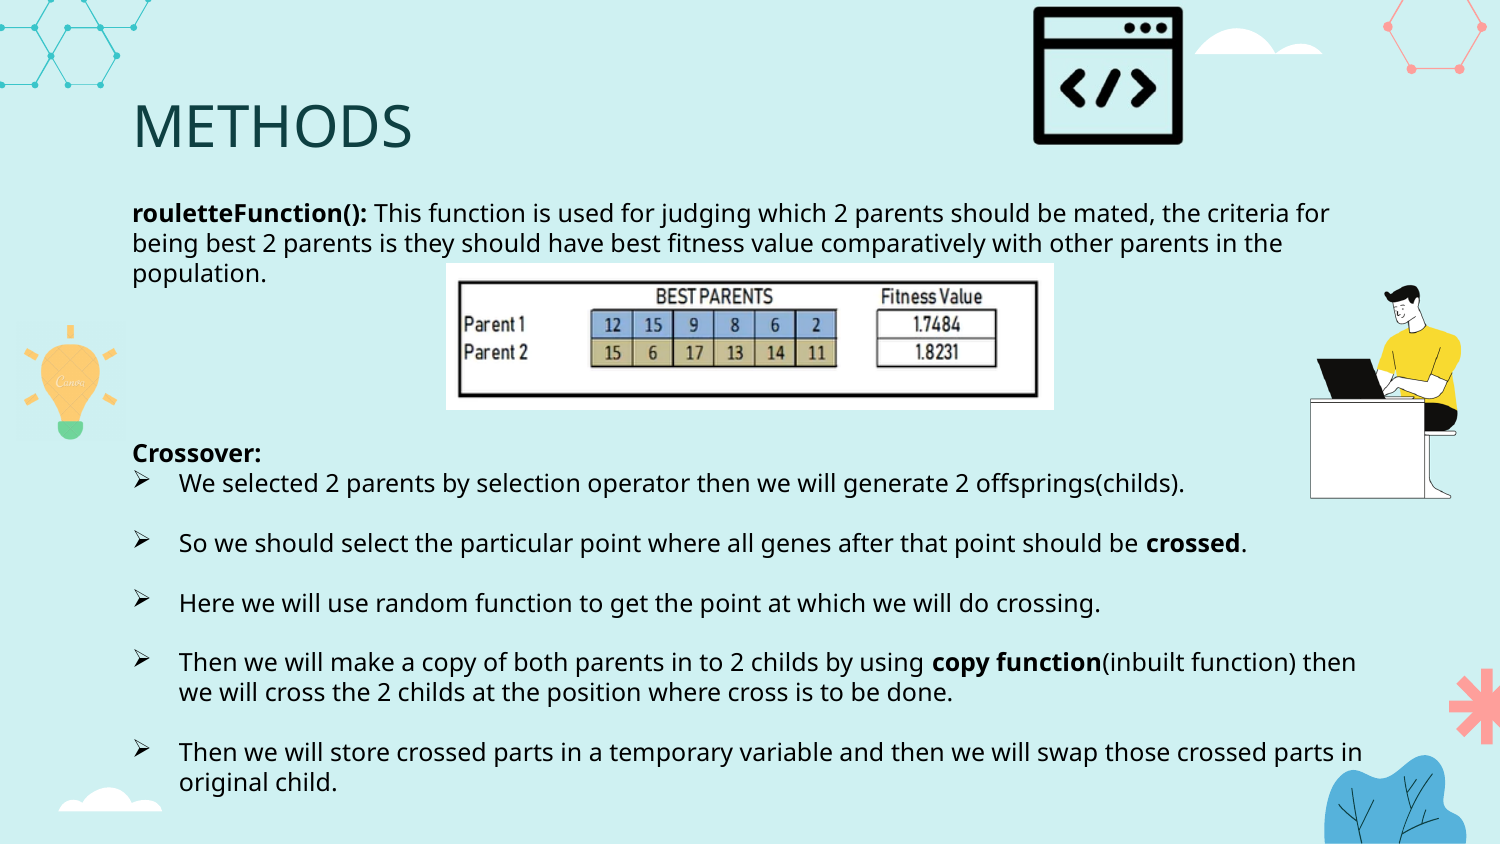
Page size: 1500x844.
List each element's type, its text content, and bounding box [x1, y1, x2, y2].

title METHODS [116, 74, 1383, 169]
picture [1296, 276, 1470, 508]
list rouletteFunction(): This function is used for judging which 2 parents should be mated, the criteria for being best 2 parents is they should have best fitness value comparatively with other parents in the population. Crossover: We selected 2 parents by selection operator then we will generate 2 offsprings(childs). So we should select the particular point where all genes after that point should be crossed. Here we will use random function to get the point at which we will do crossing. Then we will make a copy of both parents in to 2 childs by using copy function(inbuilt function) then we will cross the 2 childs at the position where cross is to be done. Then we will store crossed parts in a temporary variable and then we will swap those crossed parts in original child. [116, 182, 1383, 789]
picture [1033, 0, 1186, 149]
picture [446, 263, 1054, 410]
picture [16, 321, 126, 442]
